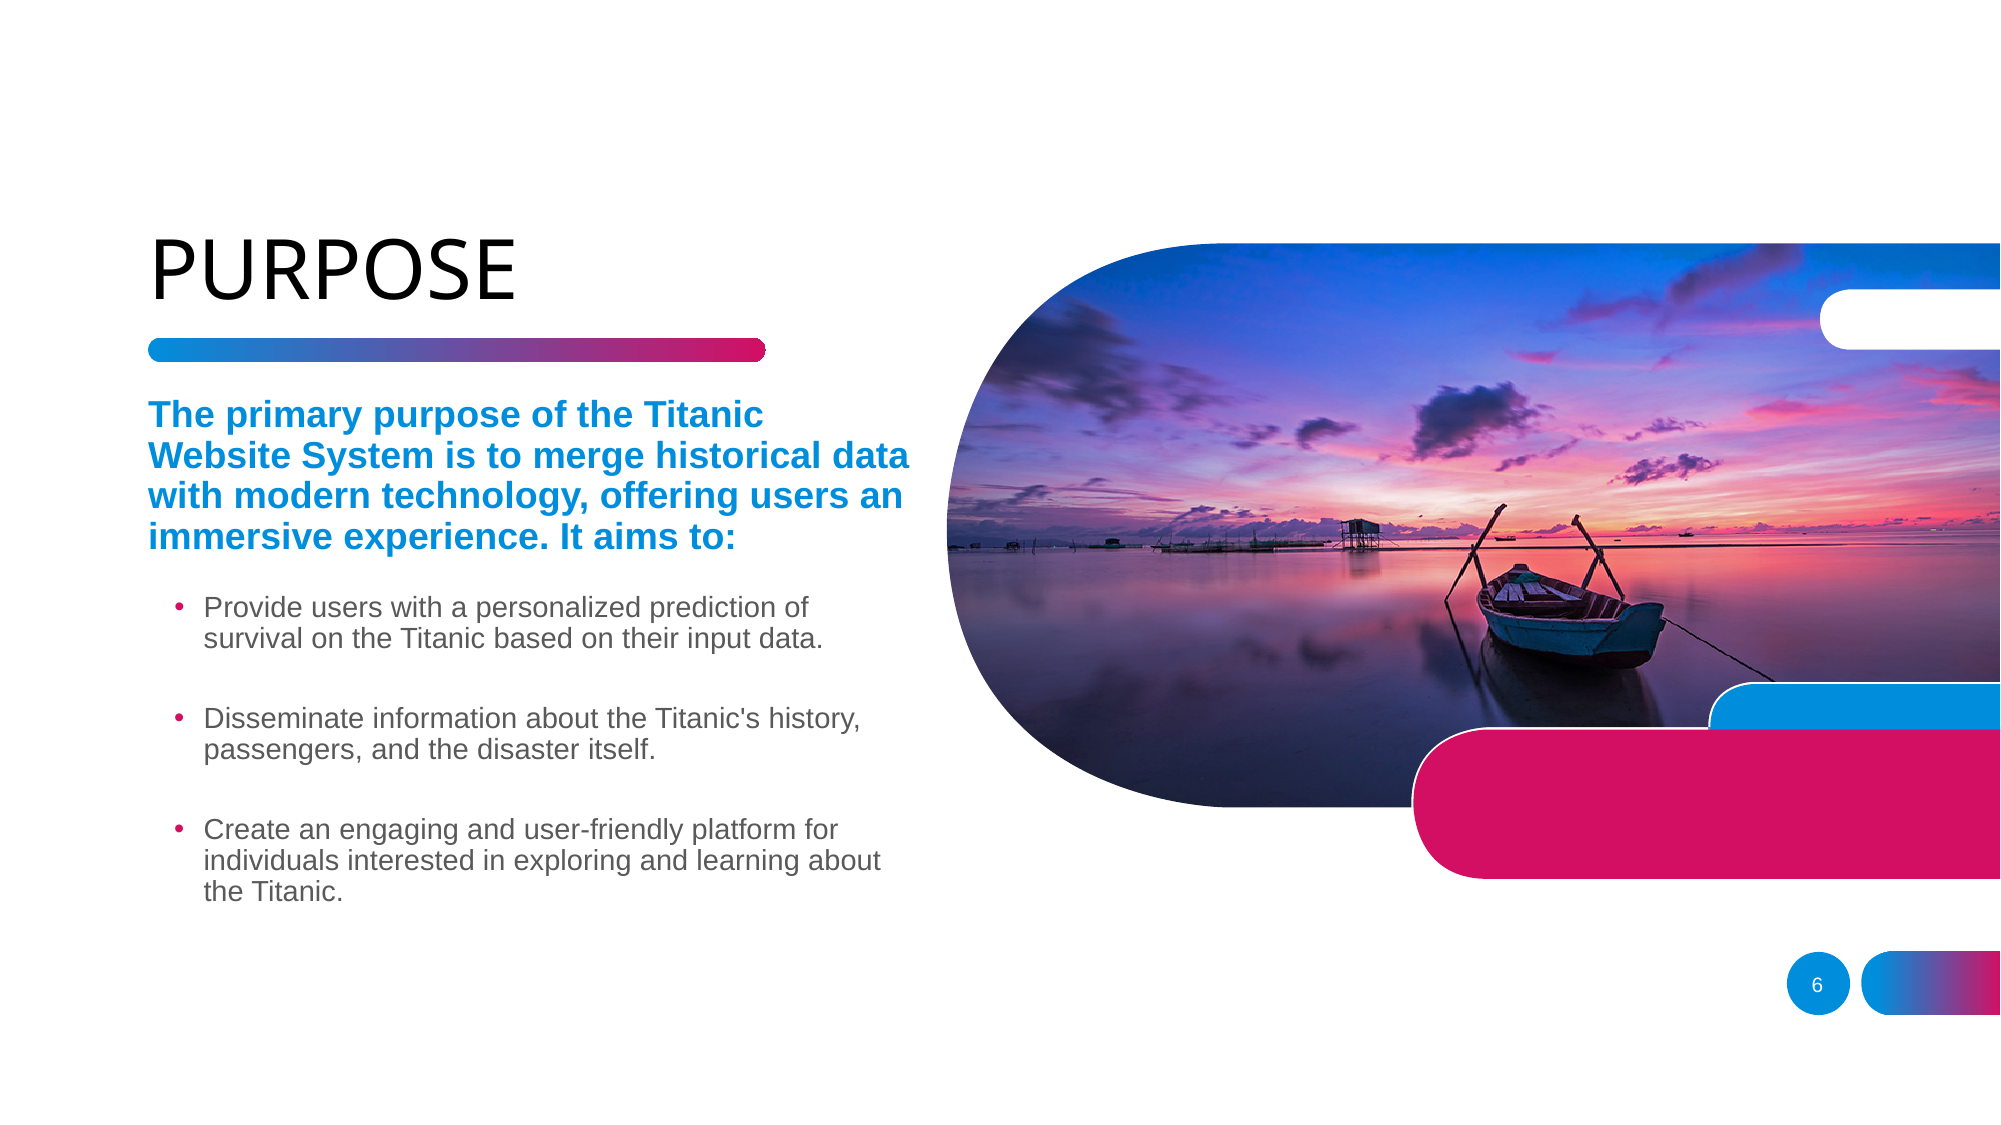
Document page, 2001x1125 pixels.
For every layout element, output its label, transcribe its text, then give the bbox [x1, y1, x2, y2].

list The primary purpose of the Titanic Website System is to merge historical data with modern technology, offering users an immersive experience. It aims to: [133, 387, 932, 605]
slide_number 6 [1772, 954, 1863, 1015]
text_box Create an engaging and user-friendly platform for individuals interested in exploring and learning about the Titanic. [159, 806, 906, 916]
picture [946, 243, 2001, 808]
title PURPOSE [133, 202, 1000, 344]
list Provide users with a personalized prediction of survival on the Titanic based on their input data. [159, 584, 906, 677]
text_box Disseminate information about the Titanic's history, passengers, and the disaster itself. [159, 695, 906, 788]
